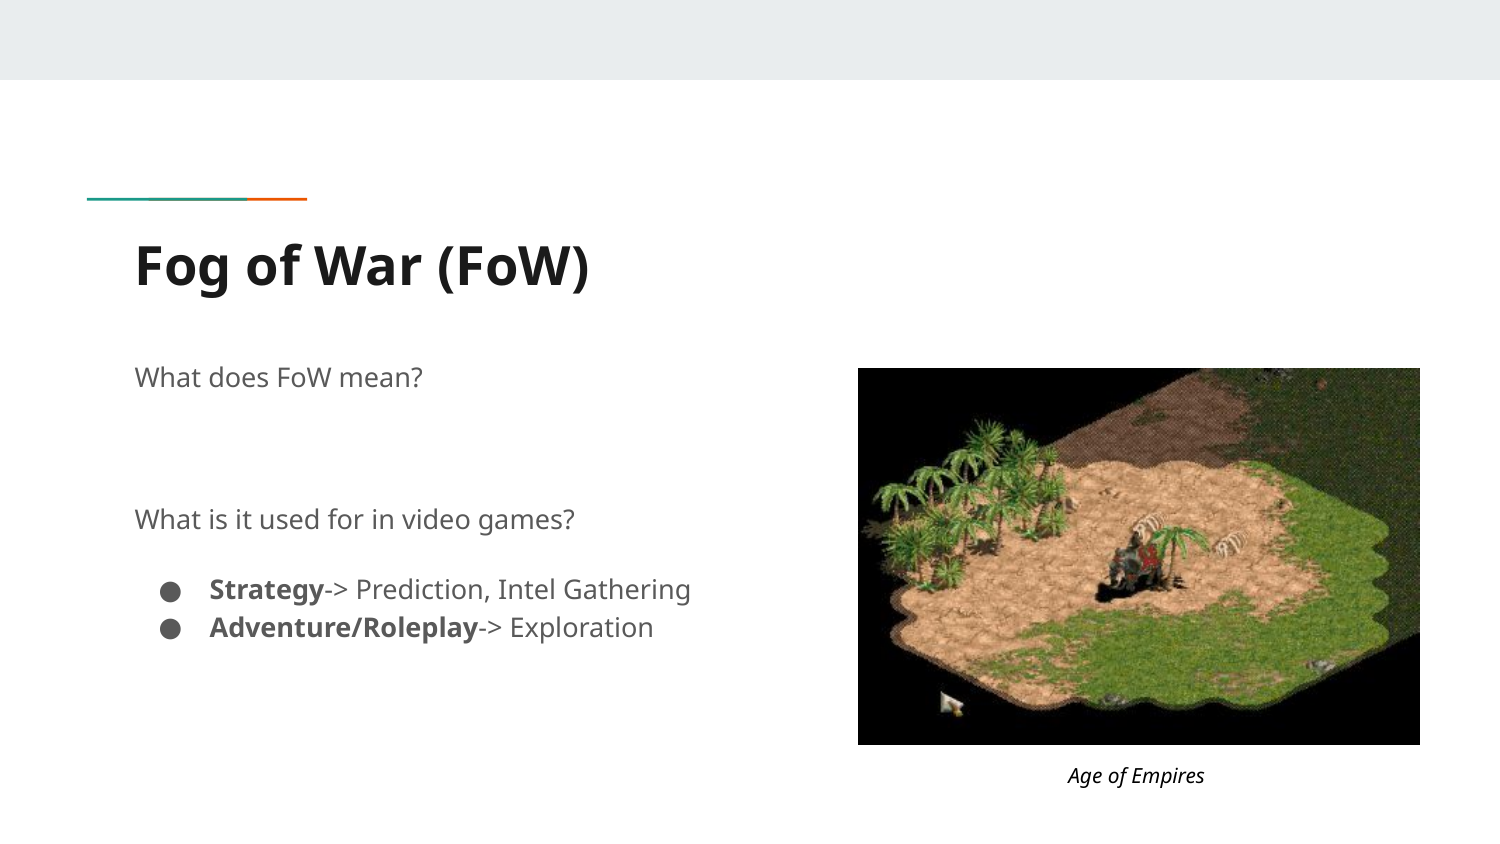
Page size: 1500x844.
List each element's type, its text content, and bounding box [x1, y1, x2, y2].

list What does FoW mean? What is it used for in video games? Strategy-> Prediction, Intel Gathering Adventure/Roleplay-> Exploration [119, 341, 1381, 712]
text_box Age of Empires [858, 754, 1415, 809]
picture [857, 368, 1421, 746]
title Fog of War (FoW) [119, 216, 1381, 305]
